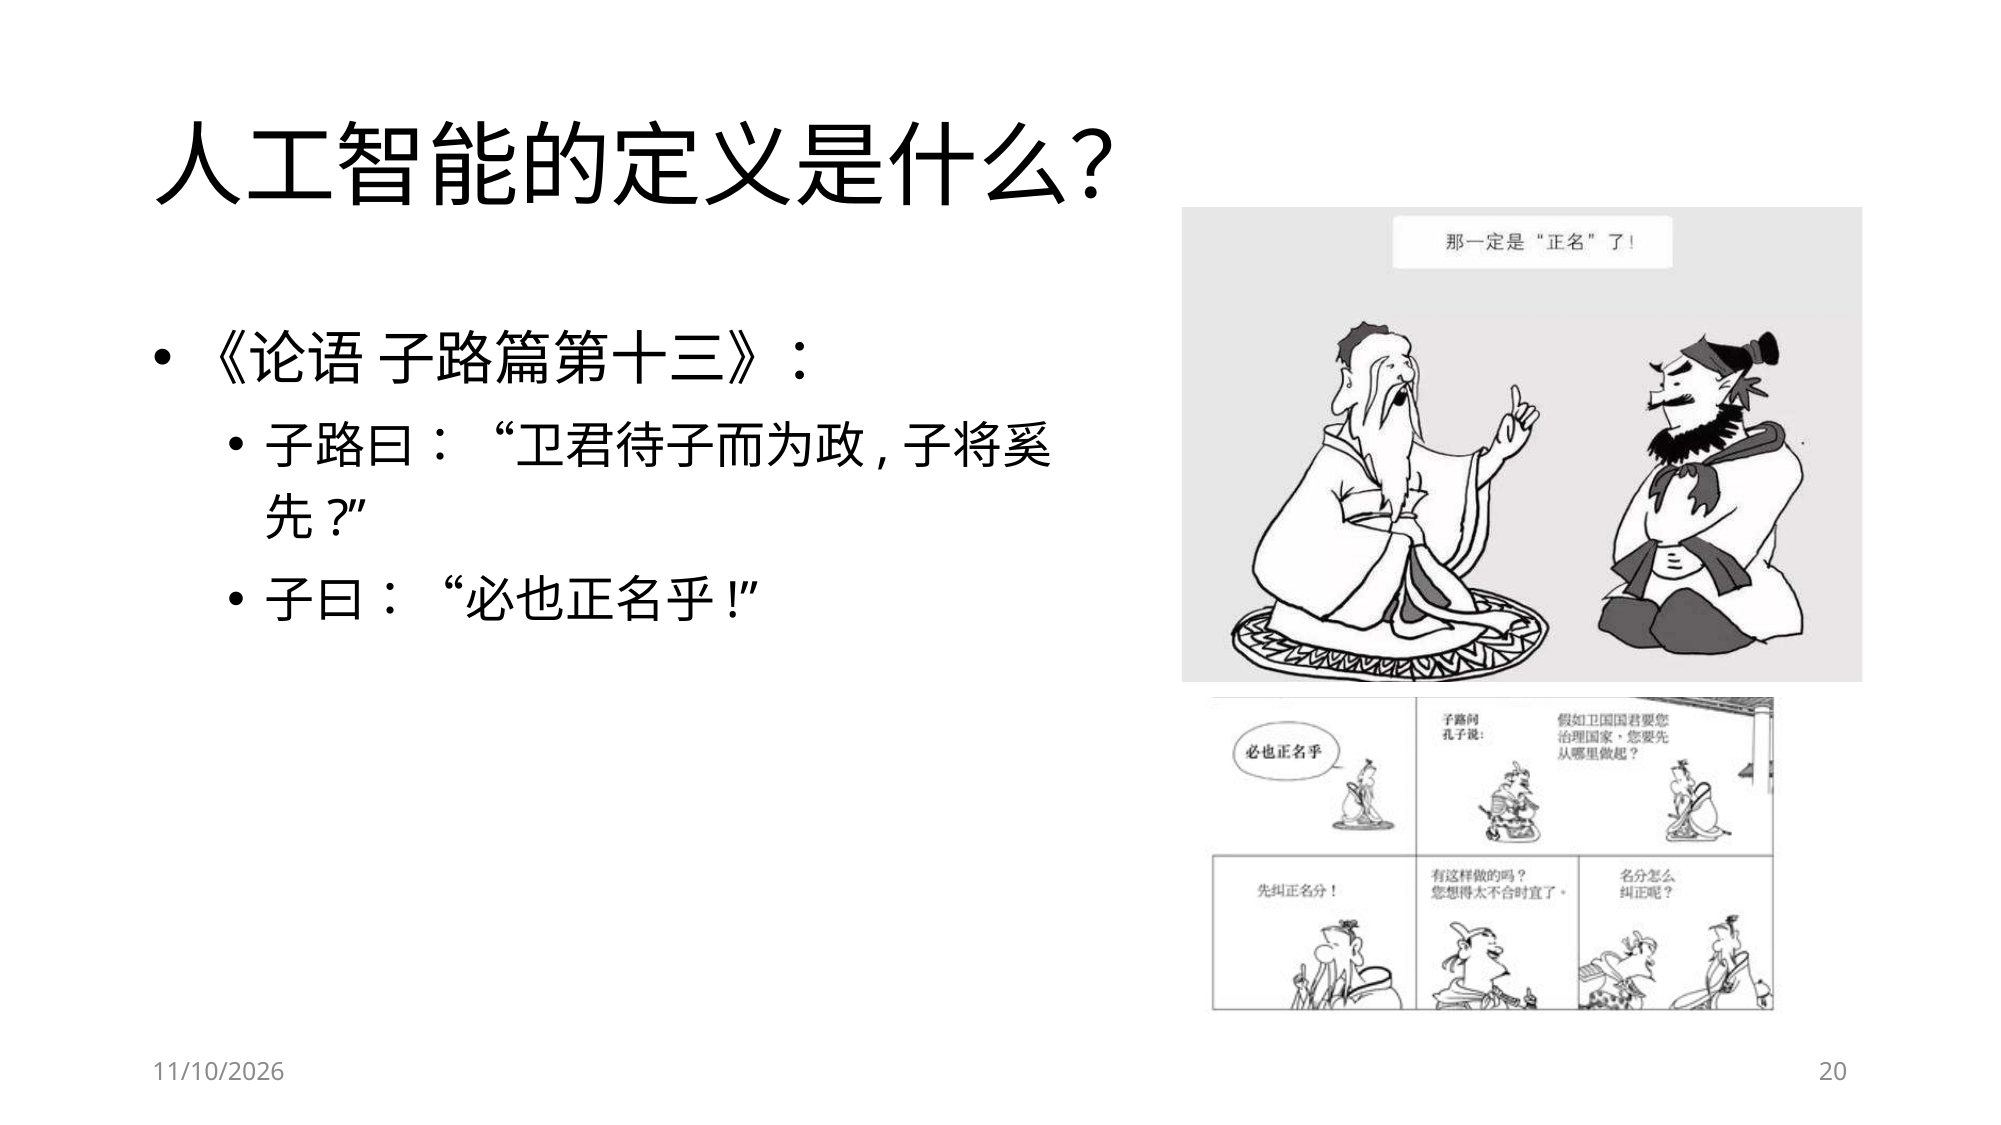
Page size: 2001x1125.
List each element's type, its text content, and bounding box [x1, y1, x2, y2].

slide_number 20 [1412, 1042, 1863, 1103]
picture [1181, 207, 1863, 682]
title 人工智能的定义是什么？ [137, 59, 1863, 278]
list 《论语 子路篇第十三》： 子路曰∶“卫君待子而为政,子将奚先?” 子曰∶“必也正名乎!” [137, 299, 1098, 1014]
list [1181, 697, 1807, 1014]
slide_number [137, 1042, 588, 1103]
